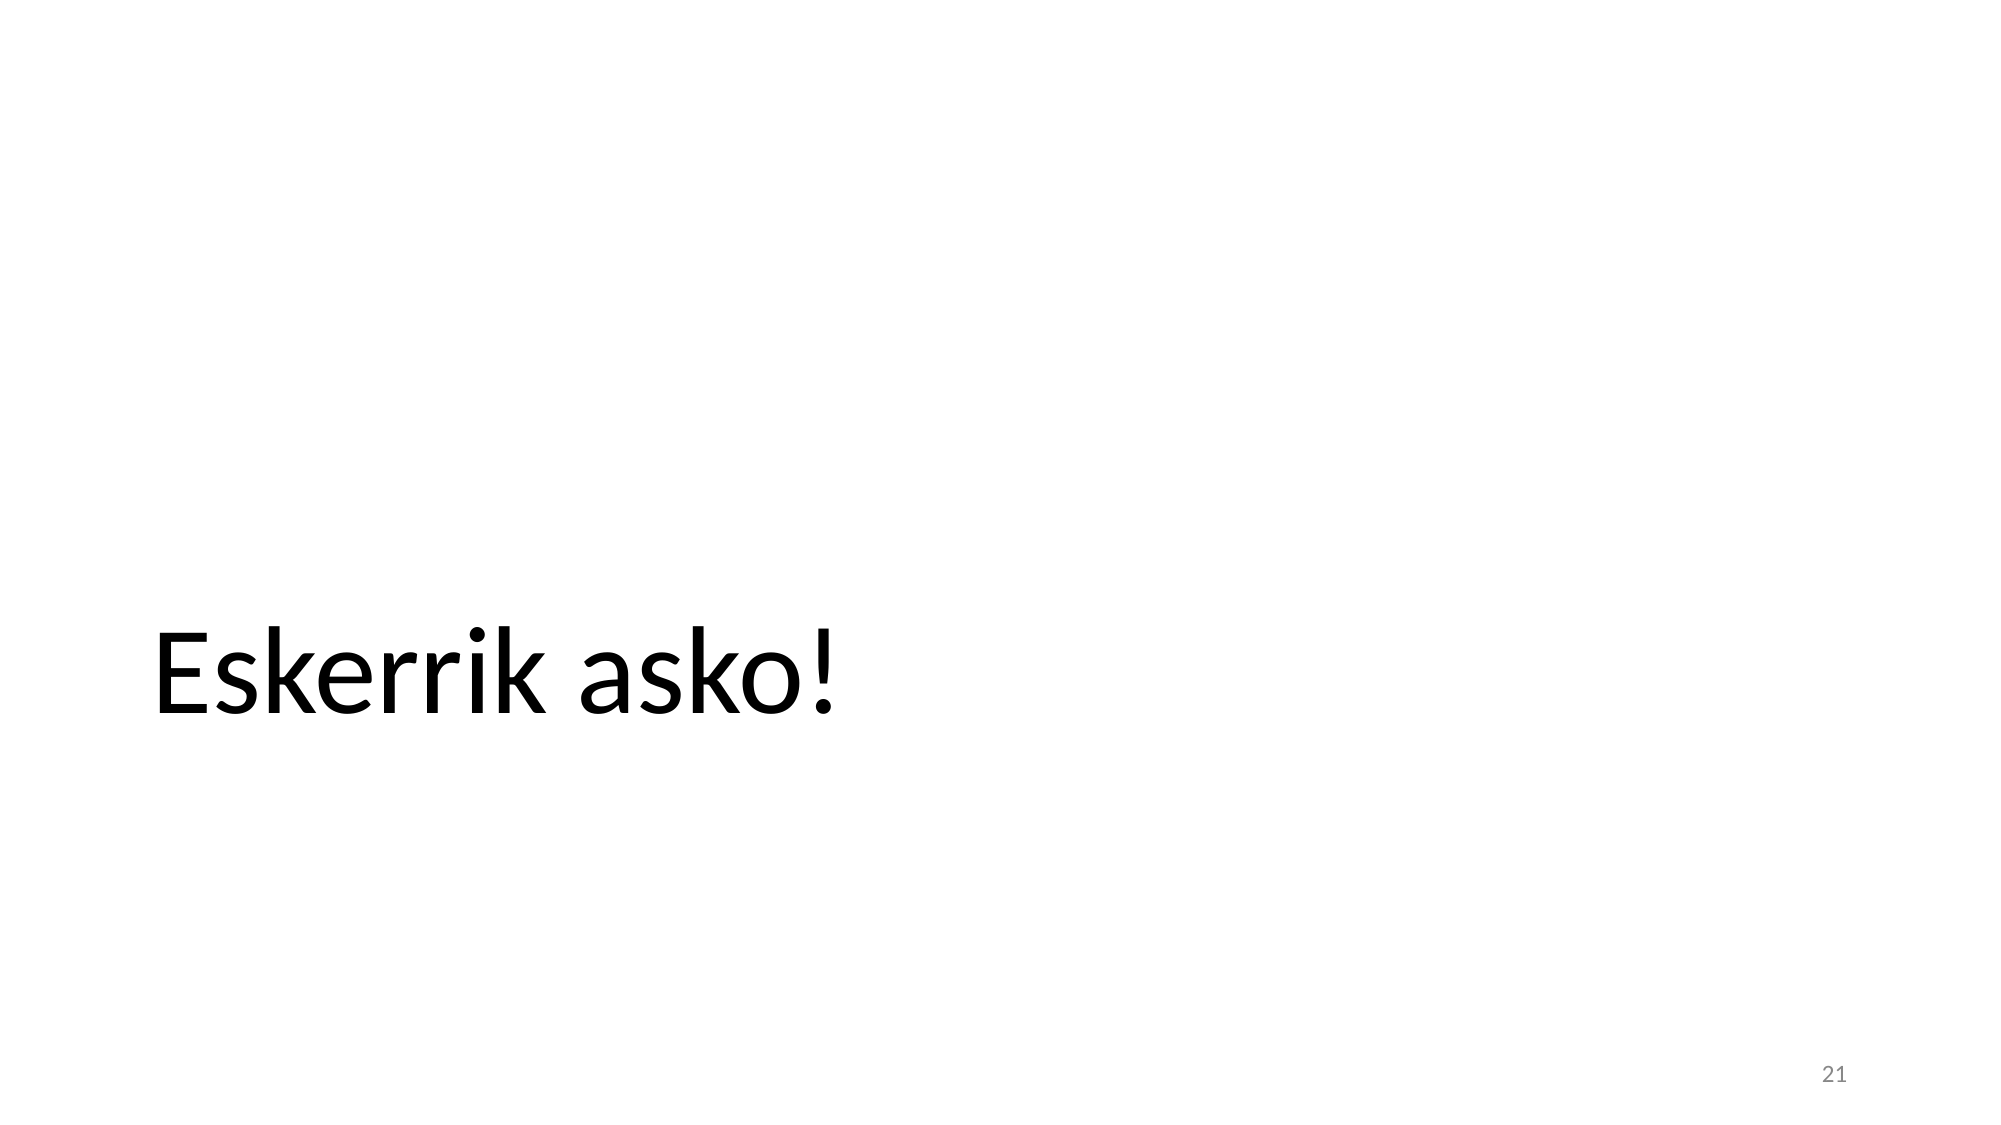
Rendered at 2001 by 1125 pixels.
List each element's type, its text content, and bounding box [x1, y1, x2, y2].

title Eskerrik asko! [136, 280, 1862, 749]
slide_number ‹#› [1412, 1042, 1863, 1103]
